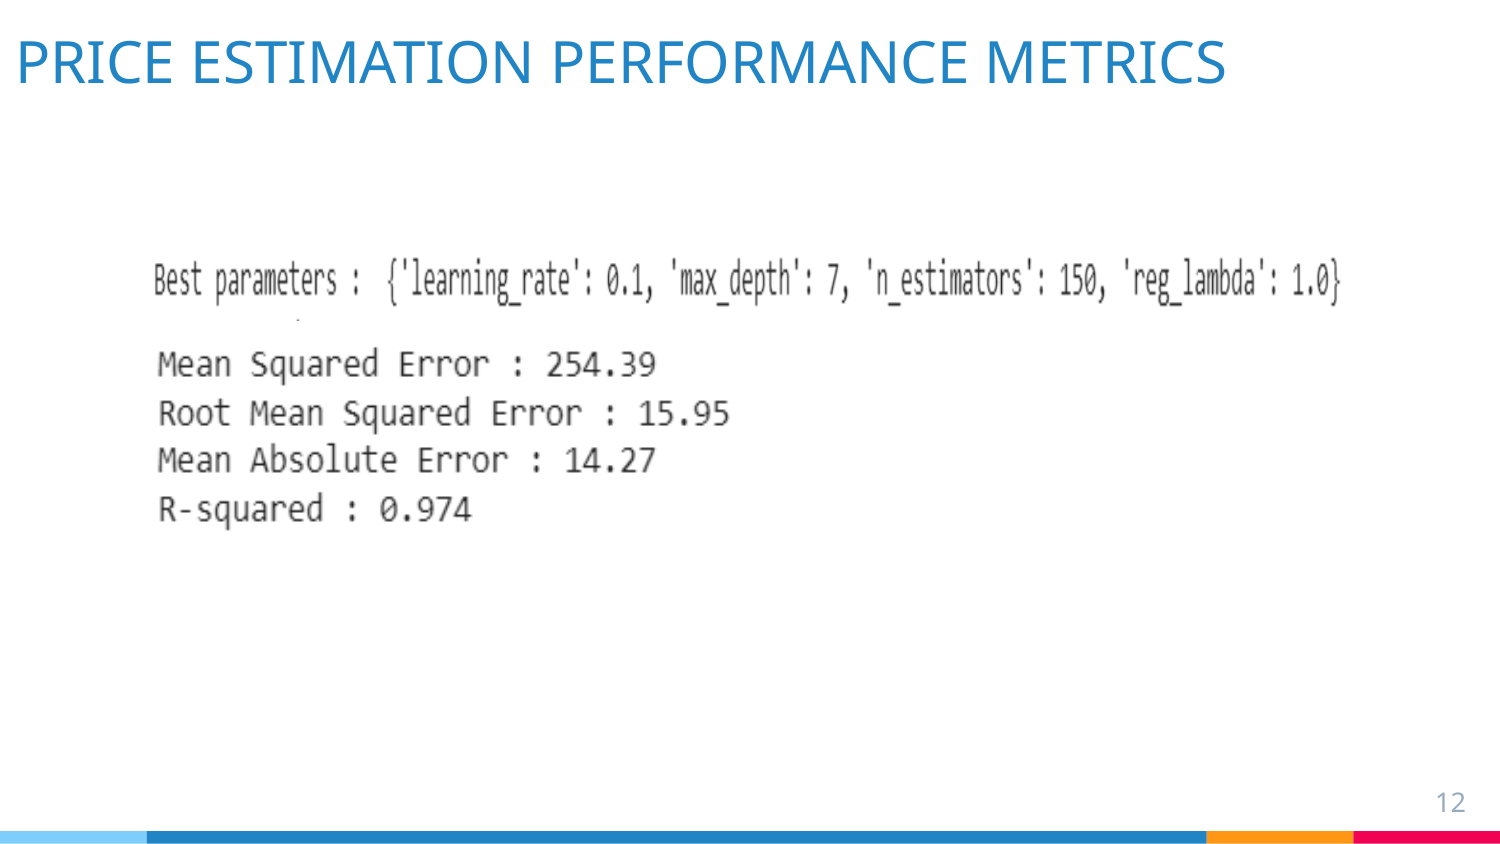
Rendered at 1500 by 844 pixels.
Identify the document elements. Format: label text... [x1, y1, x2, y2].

picture [145, 223, 1376, 321]
title PRICE ESTIMATION PERFORMANCE METRICS [0, 0, 1500, 111]
slide_number 12 [1391, 770, 1482, 822]
picture [145, 338, 779, 563]
